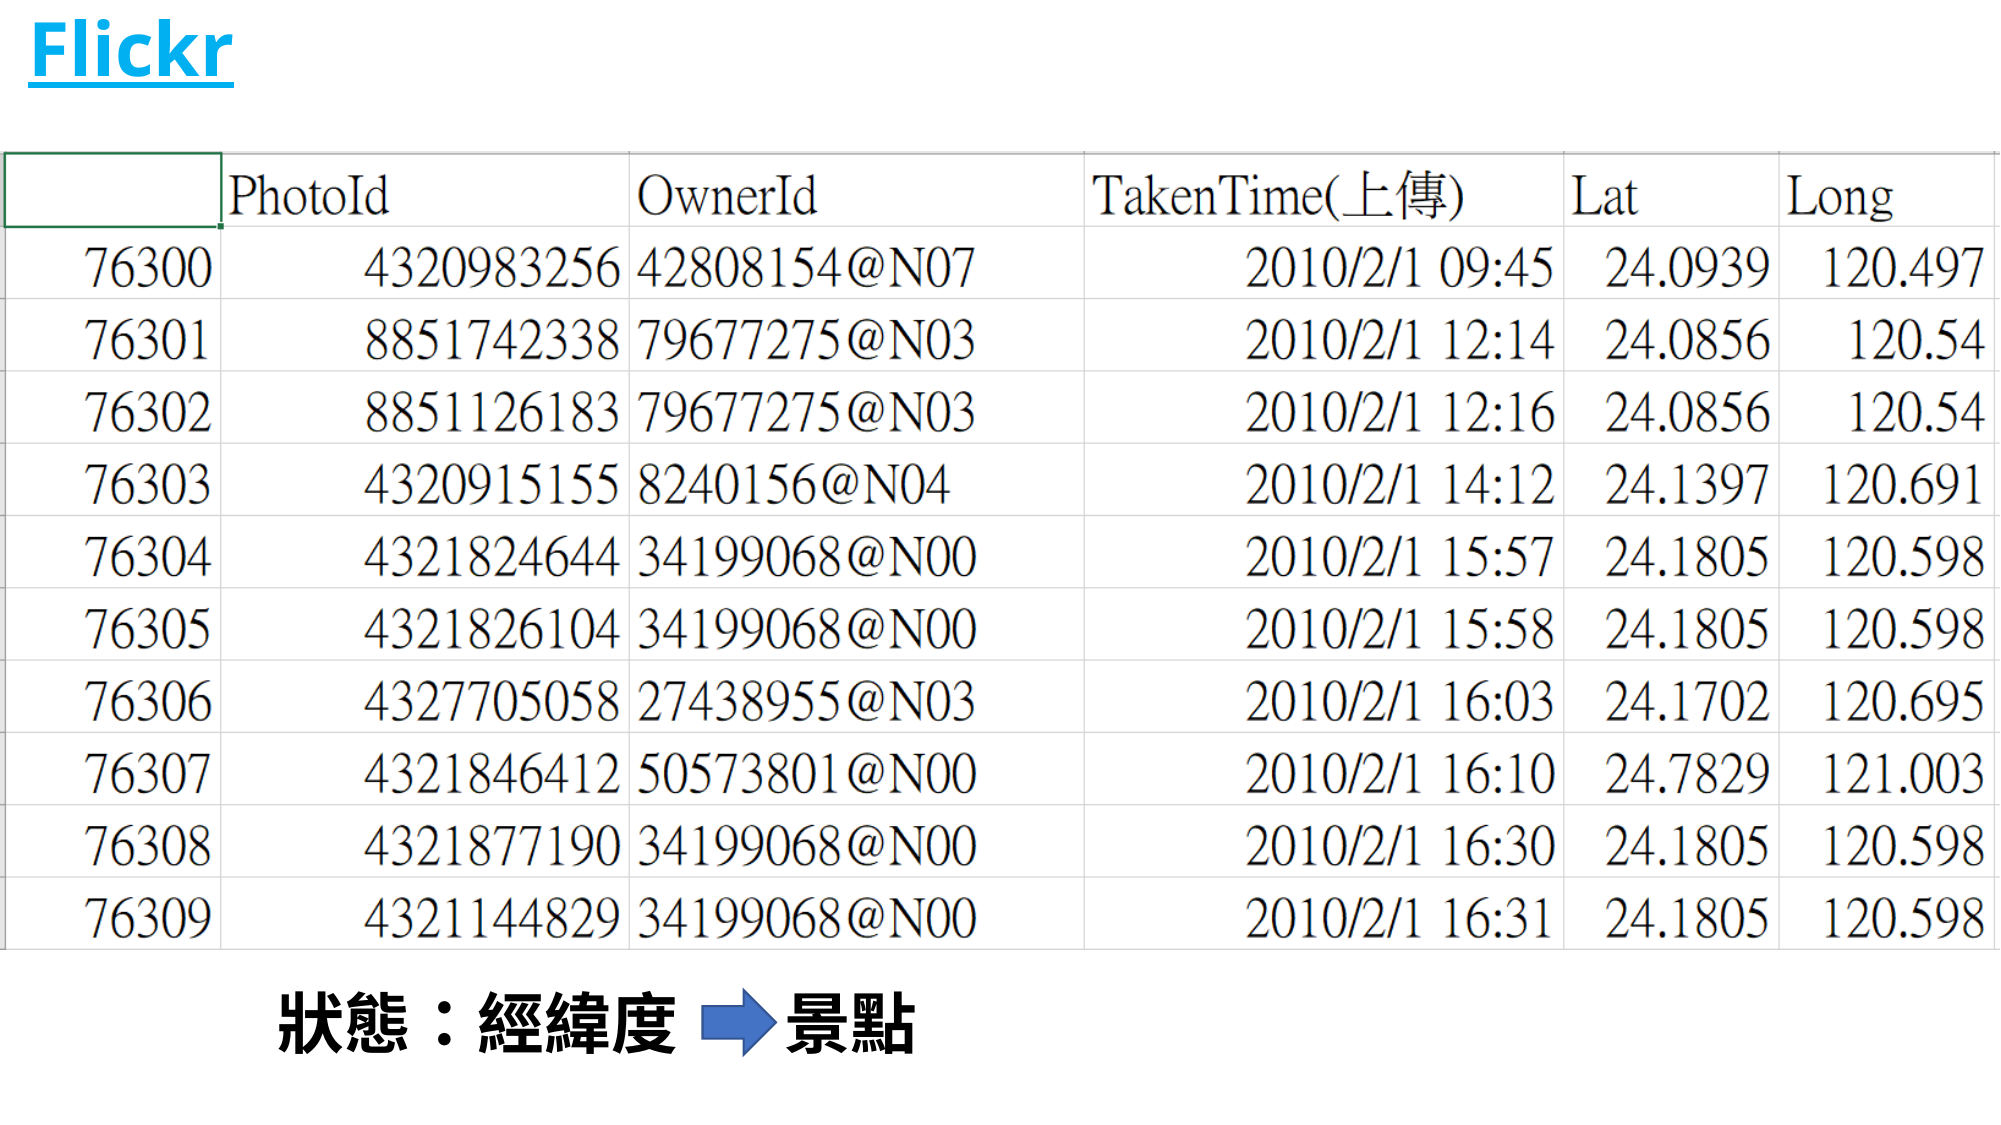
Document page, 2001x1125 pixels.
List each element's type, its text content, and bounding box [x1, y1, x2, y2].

text_box [701, 987, 778, 1058]
text_box 狀態：經緯度 景點 [262, 974, 934, 1070]
text_box Flickr [13, 4, 250, 100]
picture [0, 151, 2000, 950]
